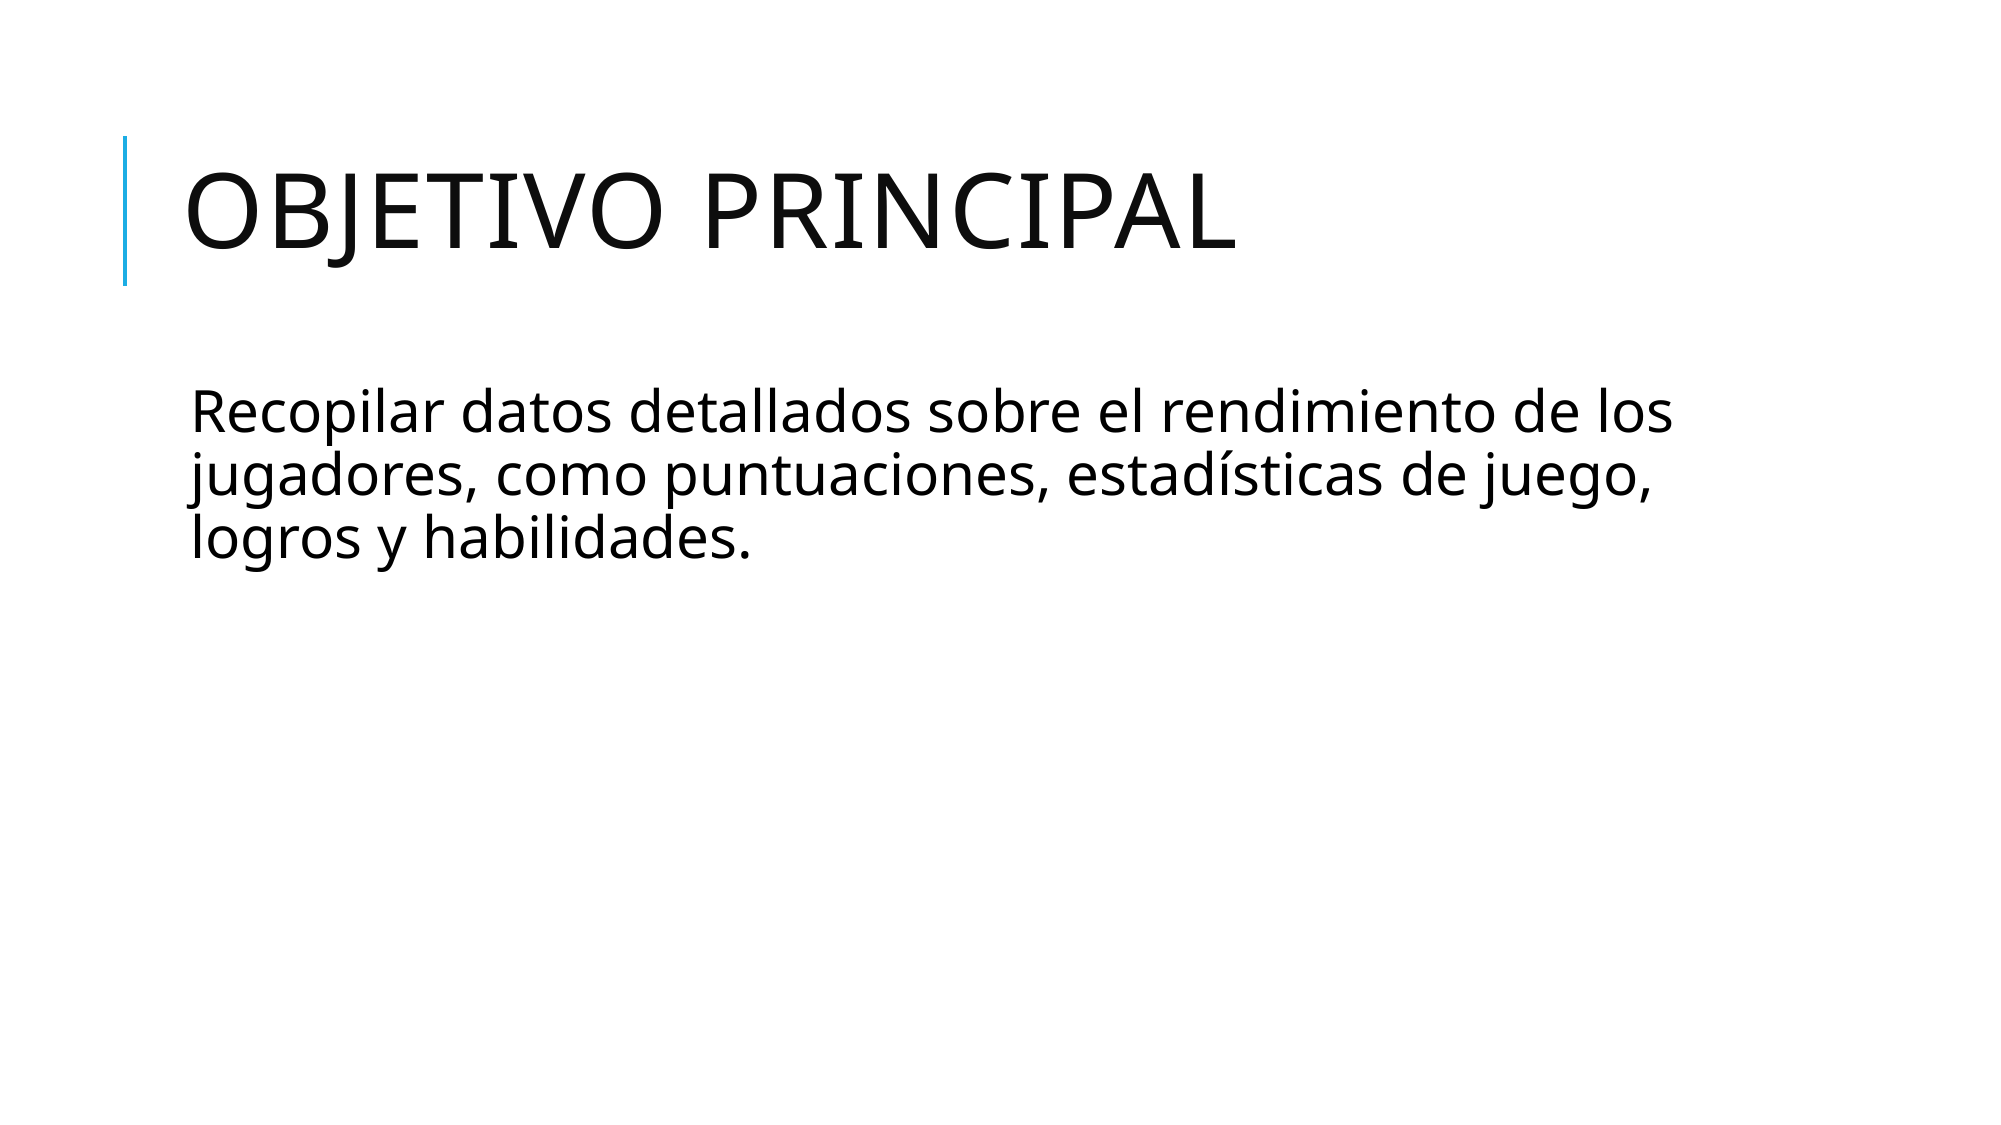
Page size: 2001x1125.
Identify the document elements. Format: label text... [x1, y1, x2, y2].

title Objetivo principal [168, 96, 1763, 342]
list Recopilar datos detallados sobre el rendimiento de los jugadores, como puntuaciones, estadísticas de juego, logros y habilidades. [168, 375, 1763, 1035]
